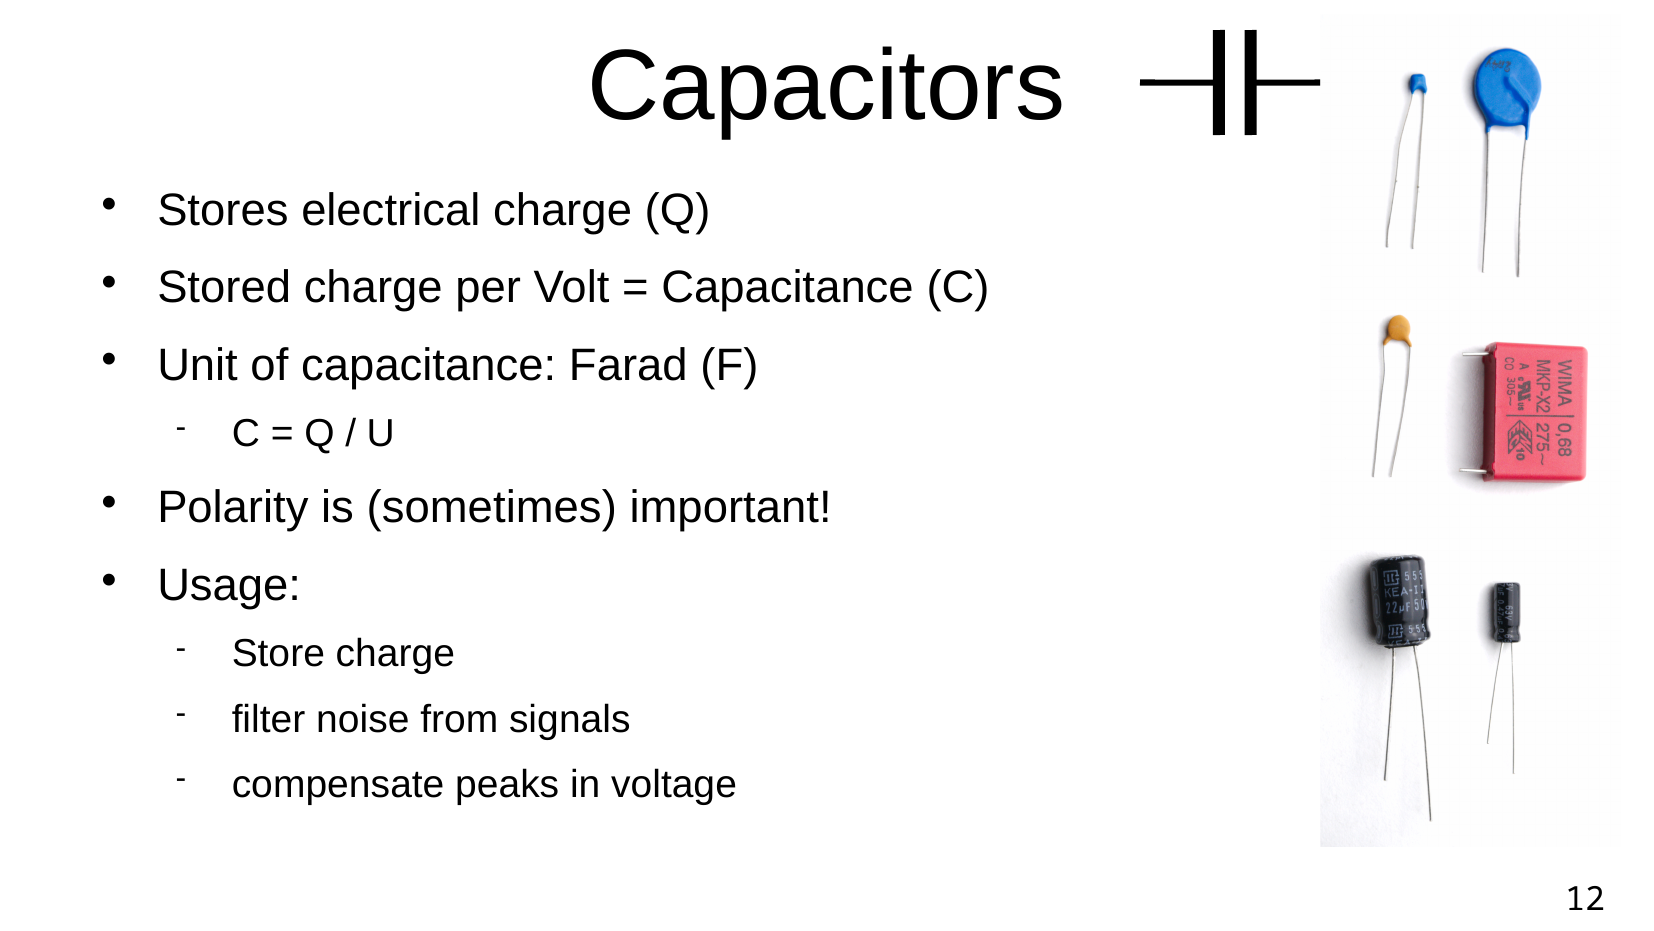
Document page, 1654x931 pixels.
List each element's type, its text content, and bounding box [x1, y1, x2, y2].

picture [1054, 16, 1654, 846]
text_box Capacitors [82, 19, 1321, 140]
text_box Stores electrical charge (Q) Stored charge per Volt = Capacitance (C) Unit of capacitance: Farad (F) C = Q / U Polarity is (sometimes) important! Usage: Store charge filter noise from signals compensate peaks in voltage [82, 179, 1321, 810]
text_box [1139, 29, 1330, 136]
